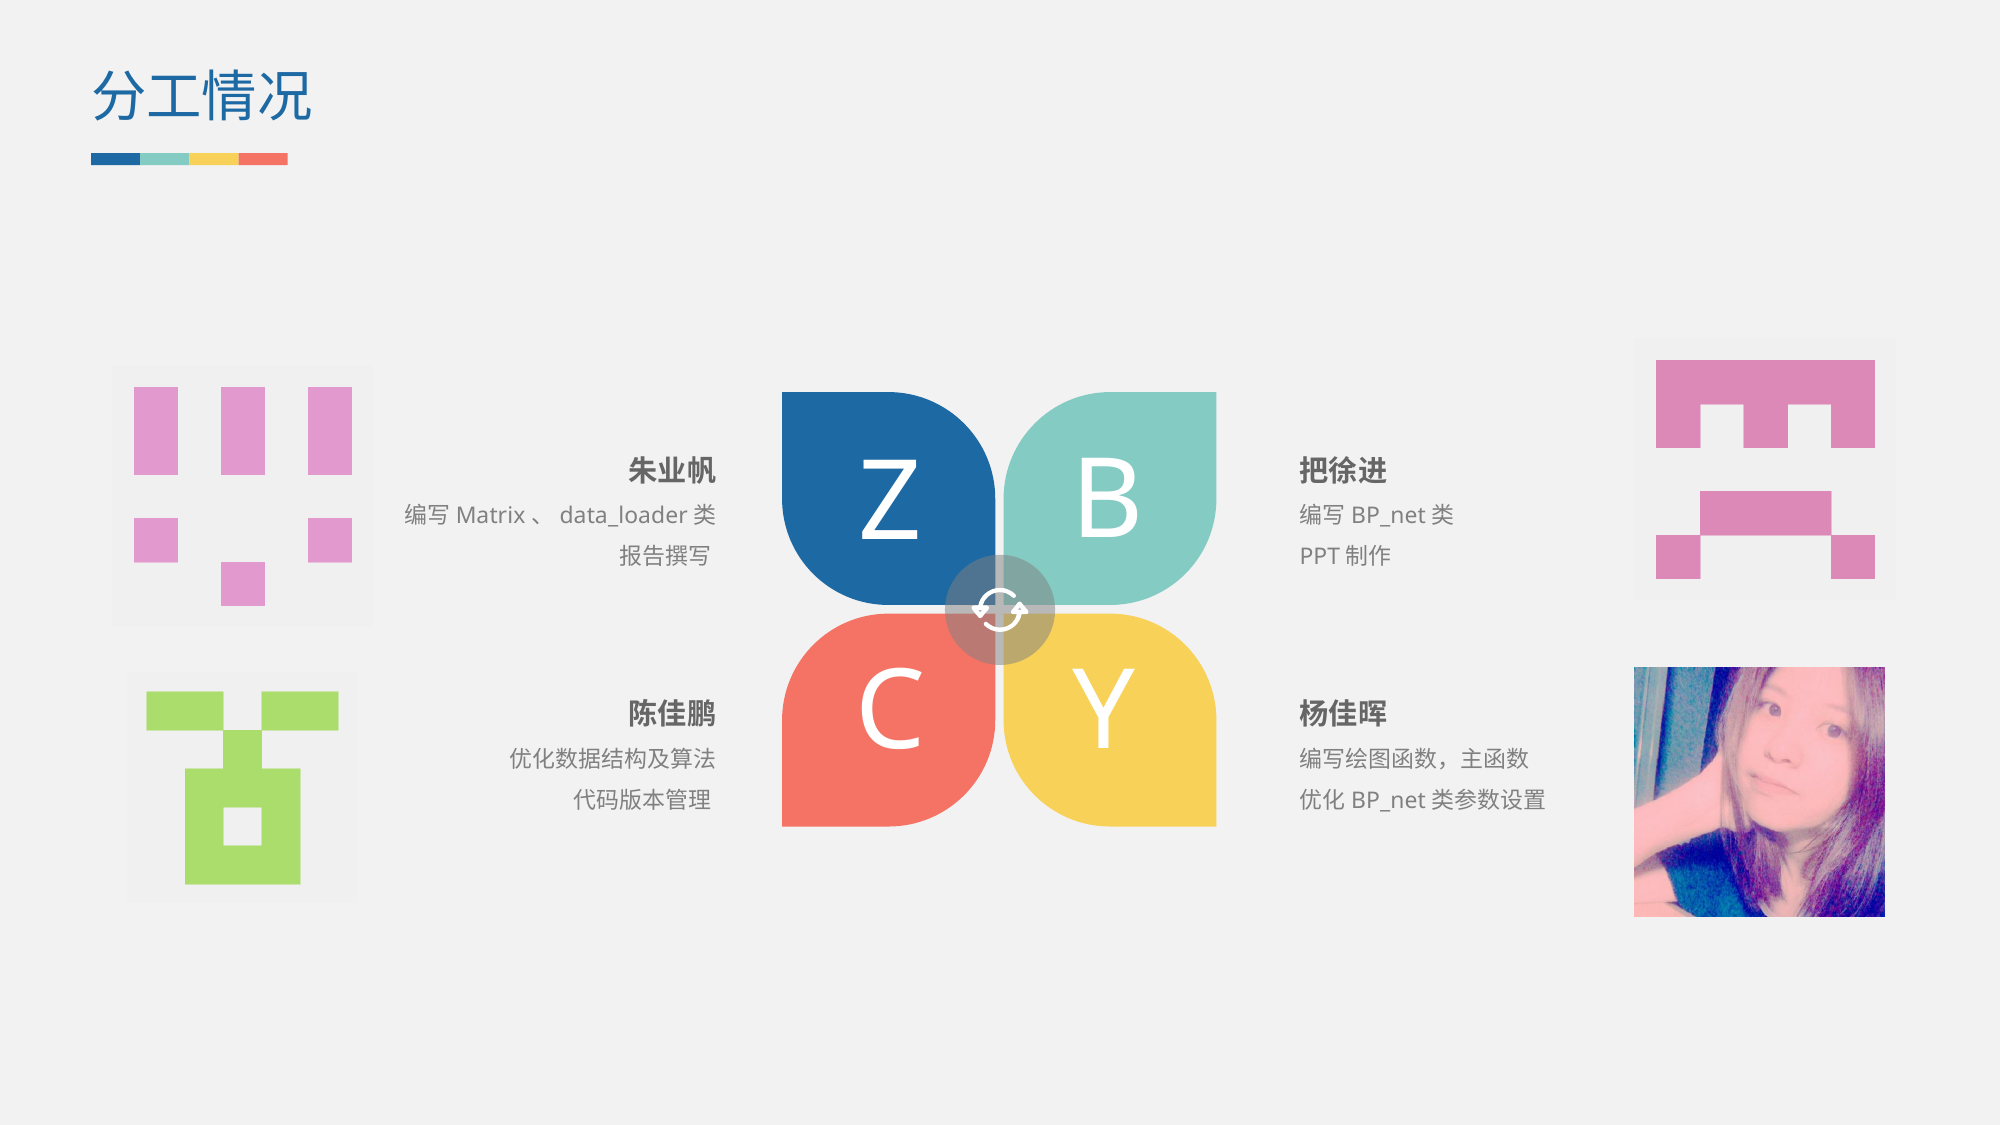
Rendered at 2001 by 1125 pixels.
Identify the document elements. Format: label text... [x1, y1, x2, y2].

text_box [983, 601, 1029, 632]
text_box [1003, 613, 1217, 827]
text_box [782, 613, 996, 827]
text_box [1003, 392, 1217, 605]
picture [1634, 666, 1885, 918]
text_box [90, 152, 288, 166]
text_box 杨佳晖 编写绘图函数，主函数 优化BP_net类参数设置 [1299, 688, 1629, 813]
text_box 分工情况 [91, 60, 699, 128]
text_box C [855, 637, 926, 771]
text_box [971, 587, 1017, 619]
picture [111, 365, 373, 627]
picture [1634, 338, 1896, 600]
text_box Y [1072, 637, 1136, 771]
text_box 把徐进 编写BP_net类 PPT制作 [1299, 444, 1629, 570]
text_box 朱业帆 编写Matrix、data_loader类 报告撰写 [377, 444, 717, 570]
text_box [942, 552, 1058, 668]
text_box B [1071, 426, 1137, 561]
picture [126, 672, 358, 903]
text_box [782, 392, 996, 605]
text_box Z [858, 428, 922, 563]
text_box 陈佳鹏 优化数据结构及算法 代码版本管理 [363, 688, 717, 813]
